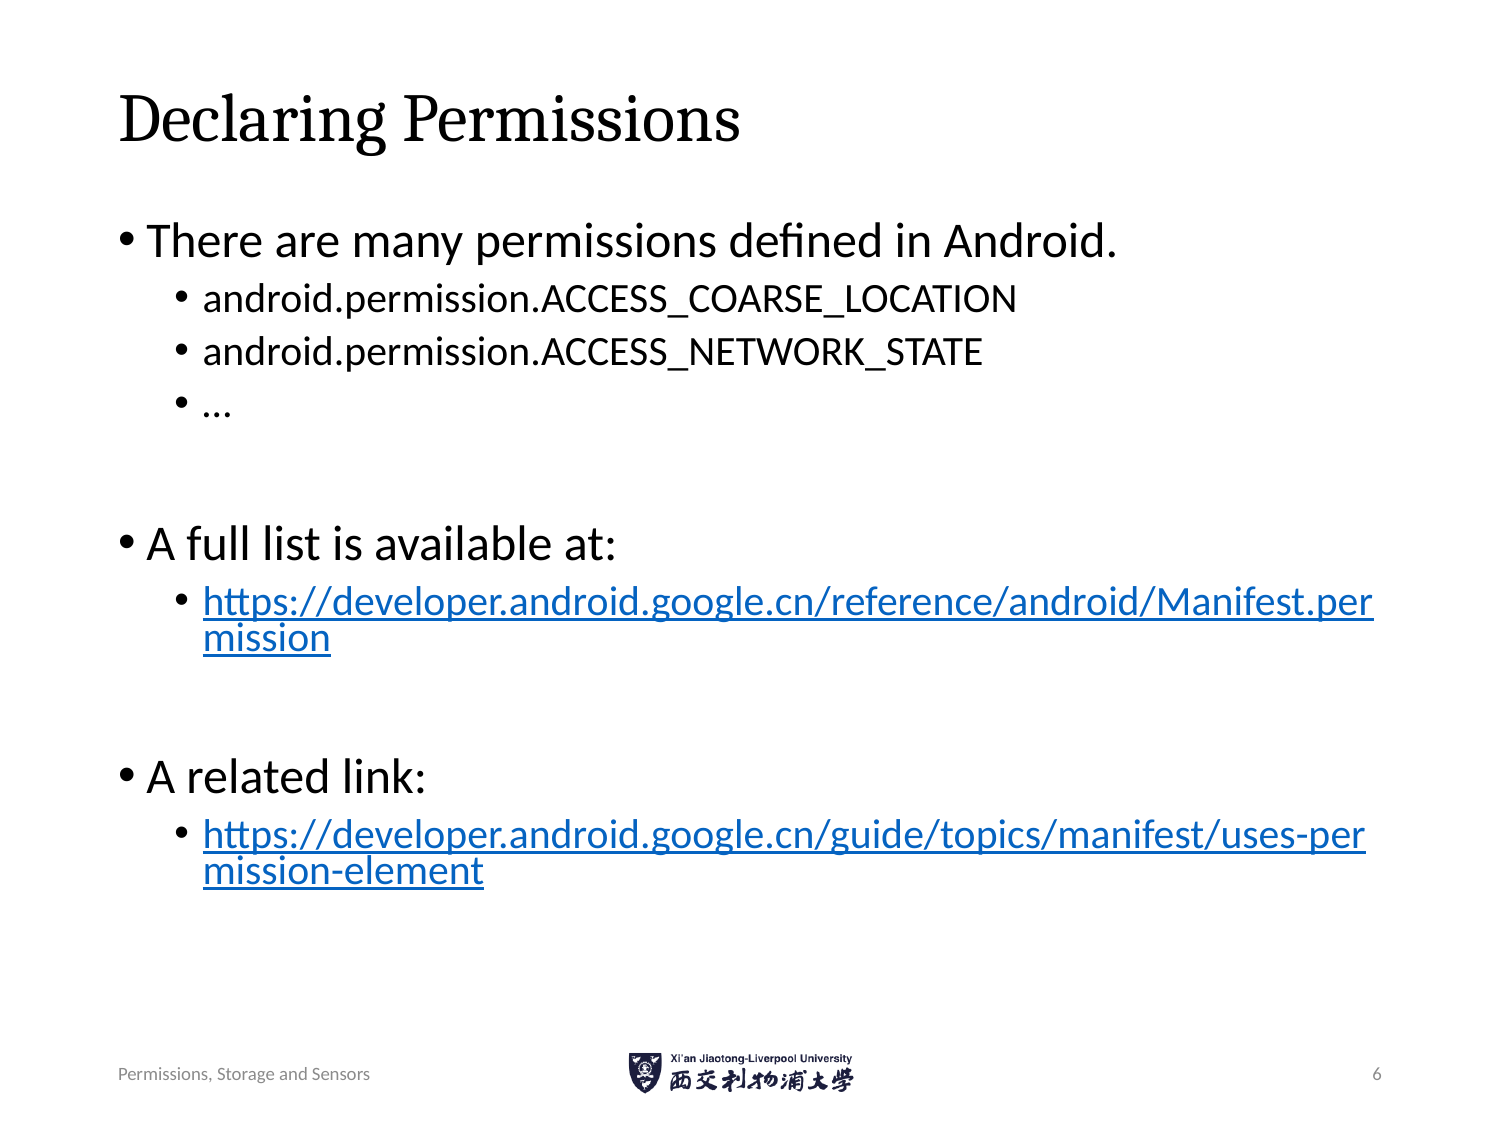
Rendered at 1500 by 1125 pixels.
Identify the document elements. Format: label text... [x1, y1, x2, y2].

title Declaring Permissions [103, 59, 1397, 178]
slide_number Permissions, Storage and Sensors [103, 1042, 441, 1103]
slide_number 6 [1059, 1042, 1397, 1103]
list There are many permissions defined in Android. android.permission.ACCESS_COARSE_LOCATION android.permission.ACCESS_NETWORK_STATE … A full list is available at: https://developer.android.google.cn/reference/android/Manifest.permission A related link: https://developer.android.google.cn/guide/topics/manifest/uses-permission-element [103, 206, 1397, 1014]
picture [625, 1049, 857, 1096]
